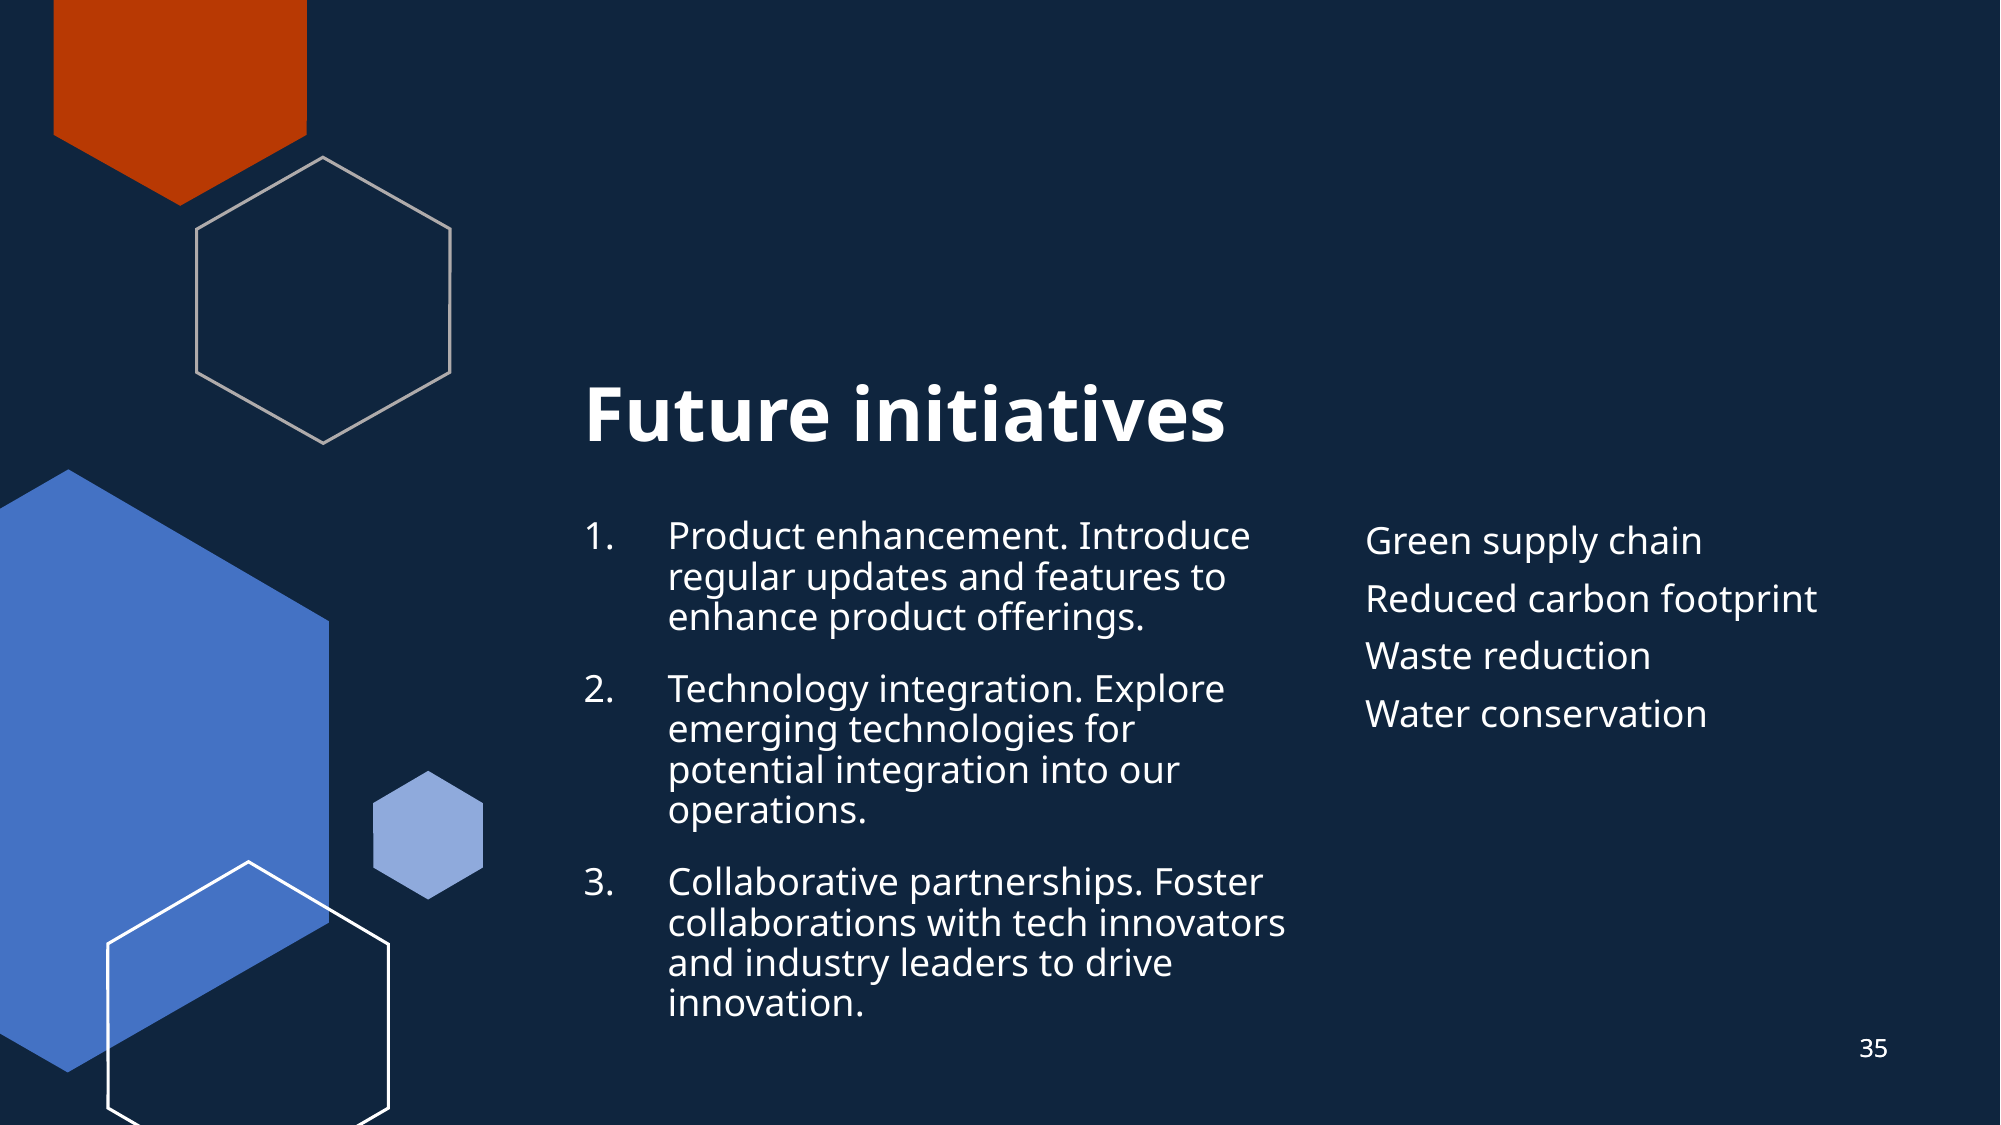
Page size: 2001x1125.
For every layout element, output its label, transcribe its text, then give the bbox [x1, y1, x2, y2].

title Future initiatives [568, 246, 1874, 465]
text_box 35 [1836, 1019, 1912, 1080]
list Green supply chain Reduced carbon footprint Waste reduction Water conservation [1350, 510, 1845, 1020]
list Product enhancement. Introduce regular updates and features to enhance product offerings. Technology integration. Explore emerging technologies for potential integration into our operations. Collaborative partnerships. Foster collaborations with tech innovators and industry leaders to drive innovation. [568, 510, 1319, 1020]
